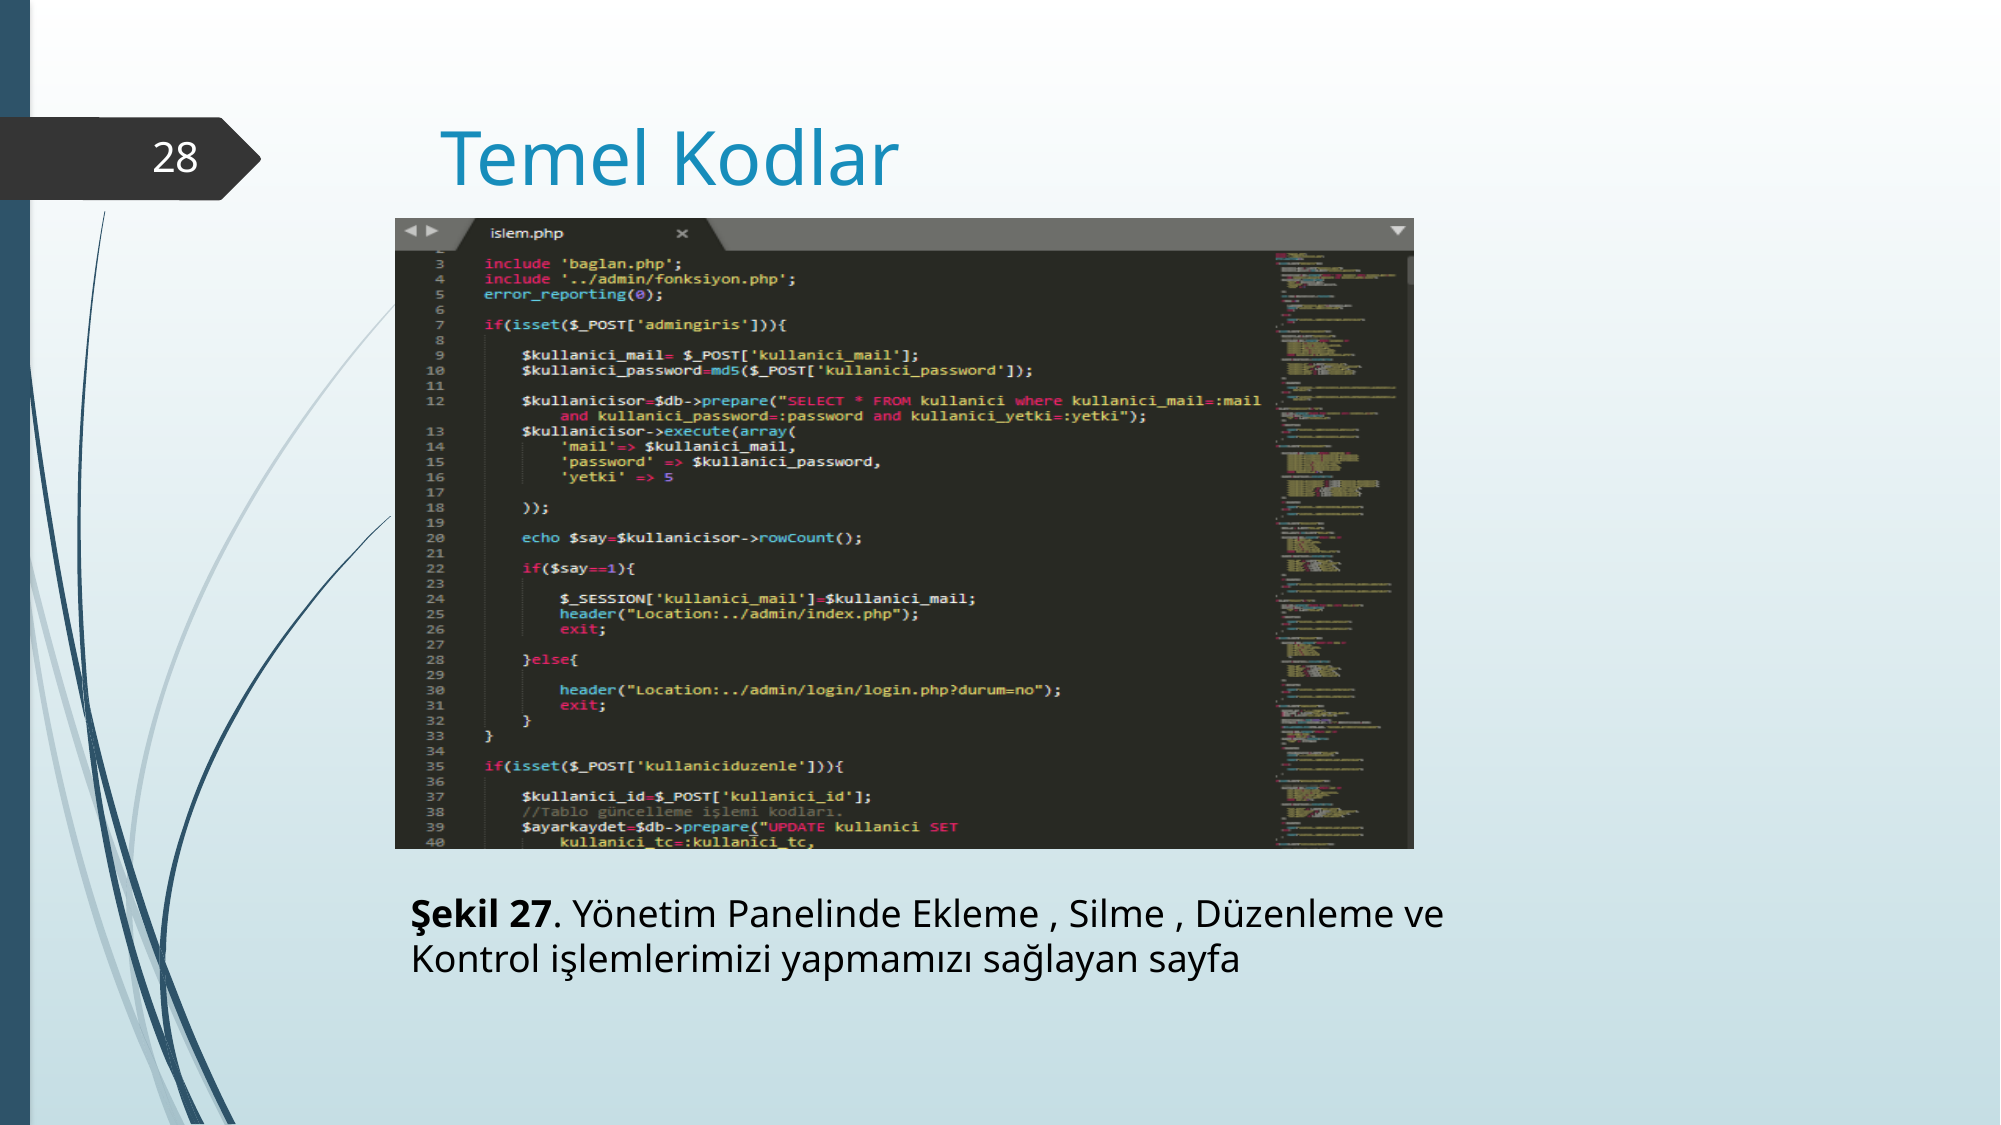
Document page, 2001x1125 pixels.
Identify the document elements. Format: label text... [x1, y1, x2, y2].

slide_number 28 [87, 129, 216, 190]
title Temel Kodlar [425, 102, 1888, 313]
picture [395, 218, 1414, 850]
text_box Şekil 27. Yönetim Panelinde Ekleme , Silme , Düzenleme ve Kontrol işlemlerimizi yapmamızı sağlayan sayfa [395, 882, 1531, 1078]
